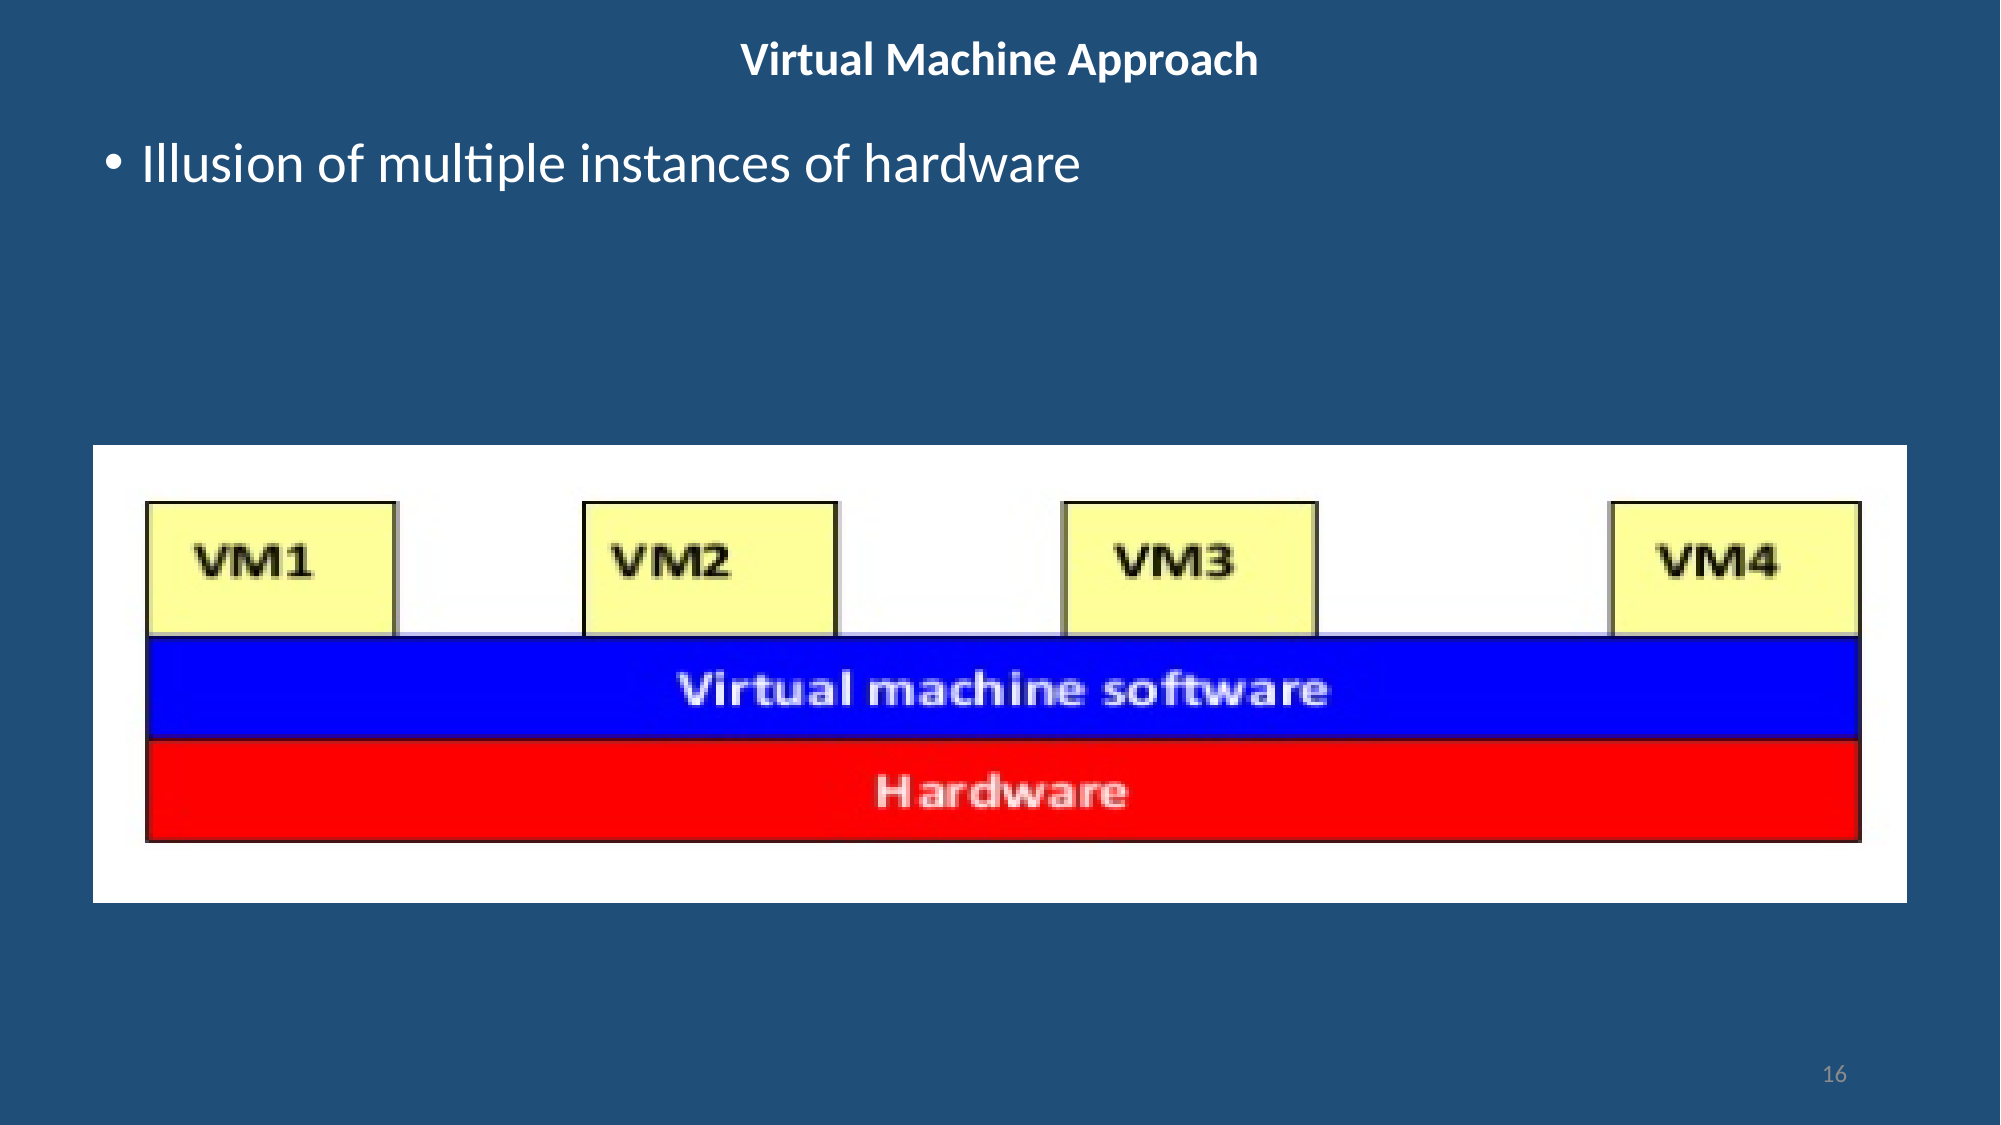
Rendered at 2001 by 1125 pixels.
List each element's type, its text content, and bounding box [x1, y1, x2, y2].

title Virtual Machine Approach [137, 26, 1863, 93]
slide_number 16 [1412, 1042, 1863, 1103]
list Illusion of multiple instances of hardware [88, 126, 1863, 1002]
picture [93, 445, 1907, 903]
